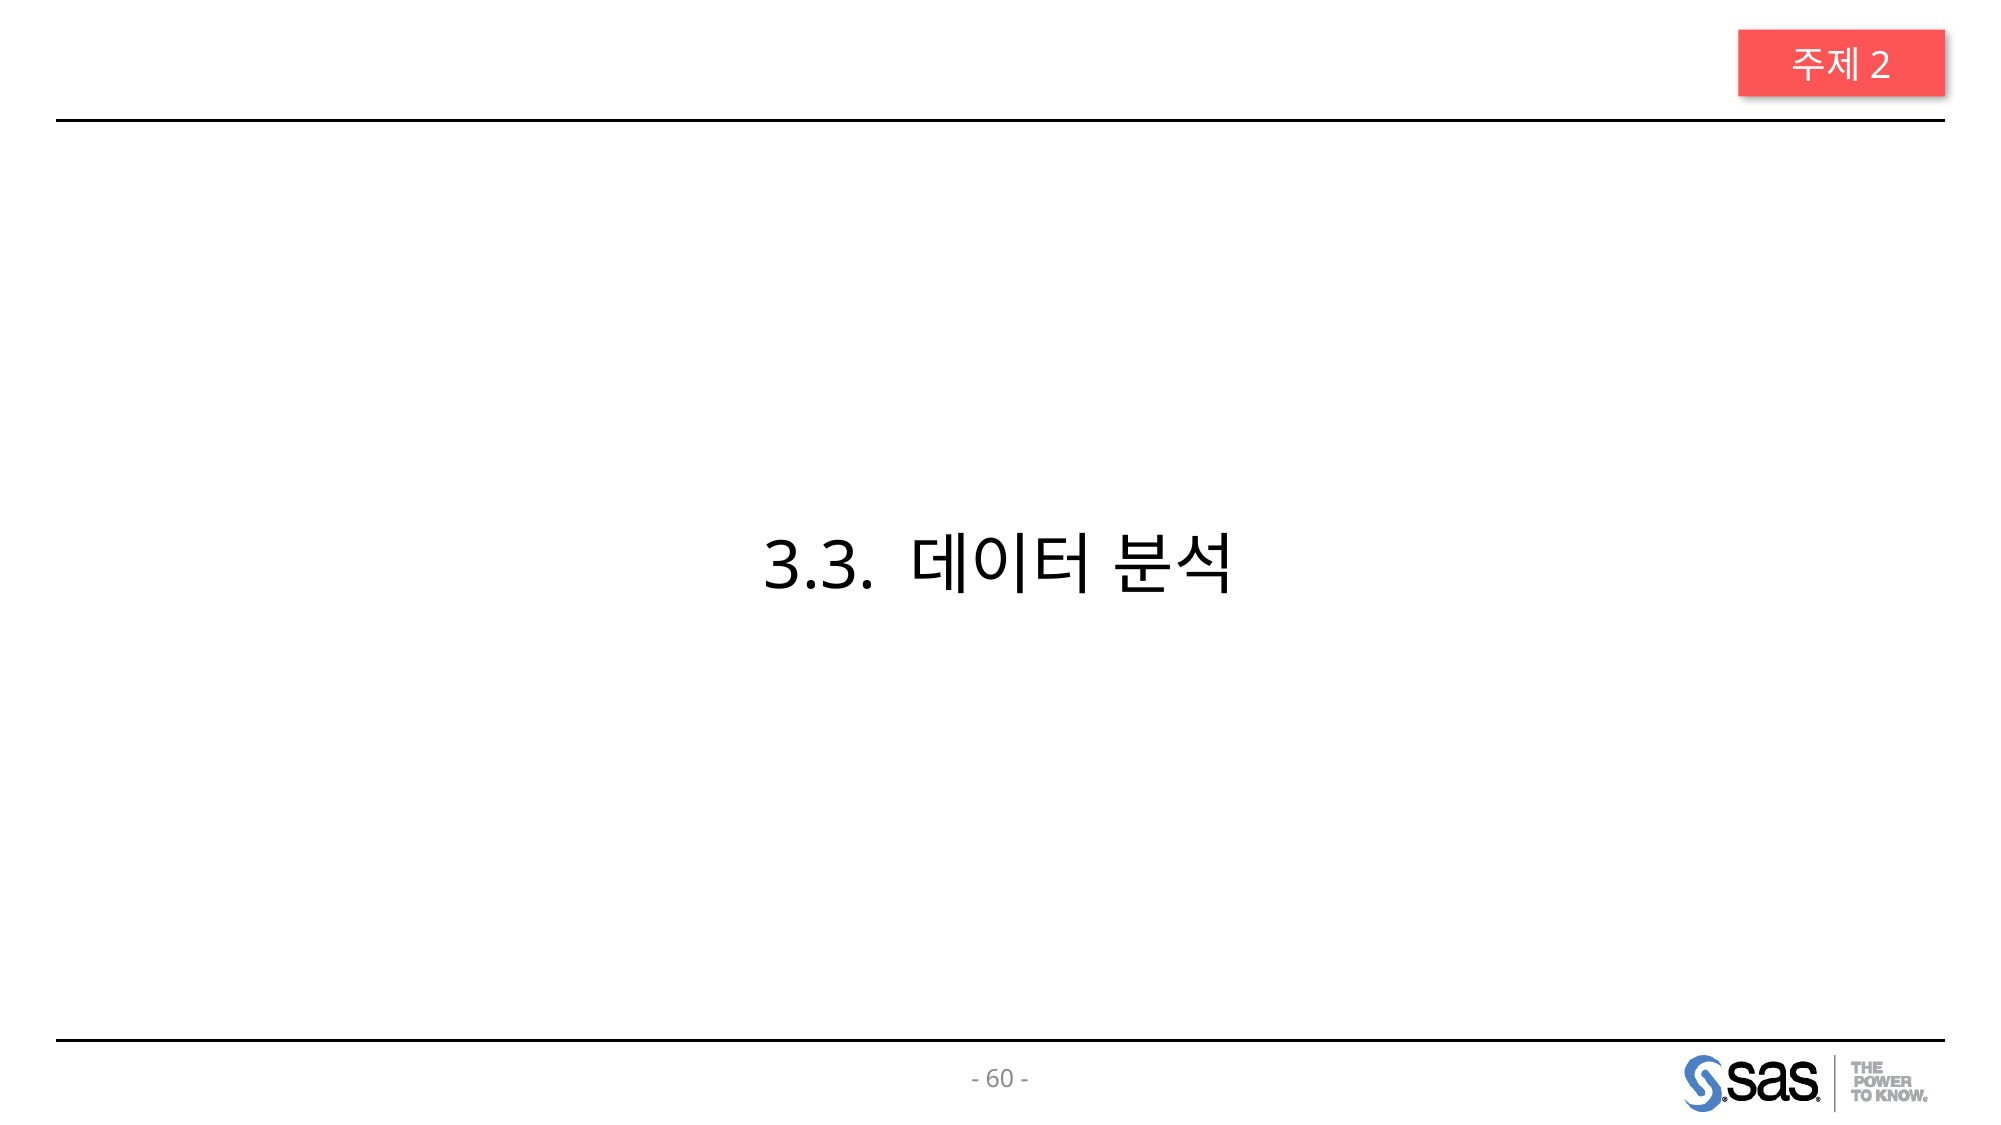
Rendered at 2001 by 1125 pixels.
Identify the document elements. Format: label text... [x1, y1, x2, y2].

text_box 3.3. 데이터 분석 [610, 514, 1390, 610]
slide_number - 60 - [774, 1049, 1225, 1110]
picture [1642, 1024, 1975, 1125]
text_box 주제2 [1737, 29, 1946, 97]
